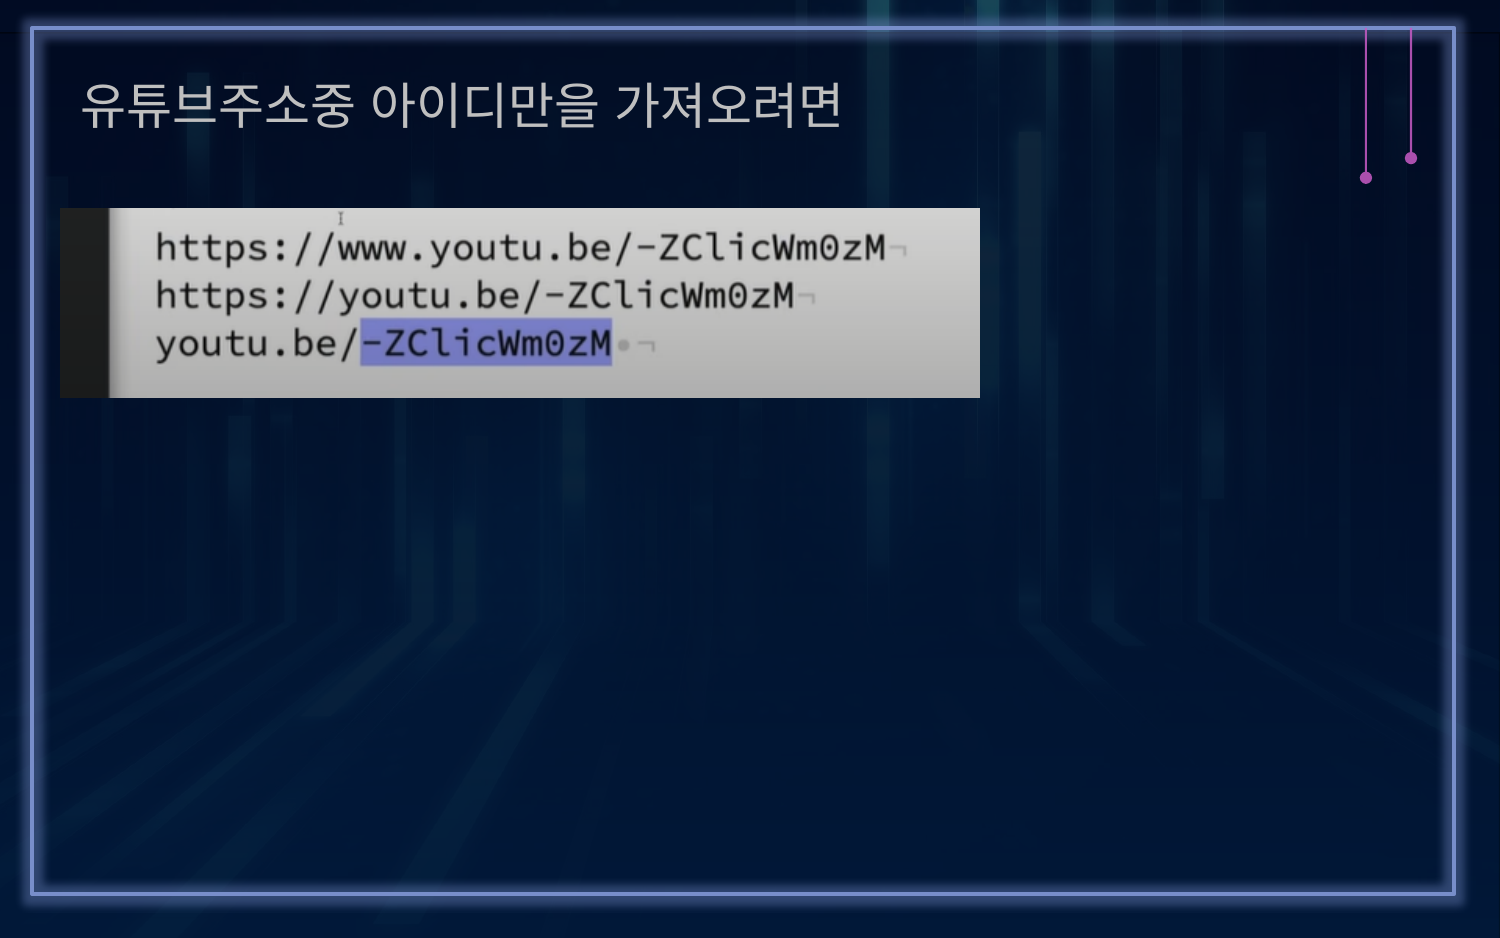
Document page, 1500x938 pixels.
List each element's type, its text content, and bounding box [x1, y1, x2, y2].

text_box 유튜브주소중 아이디만을 가져오려면 [65, 43, 1199, 164]
picture [60, 208, 980, 399]
